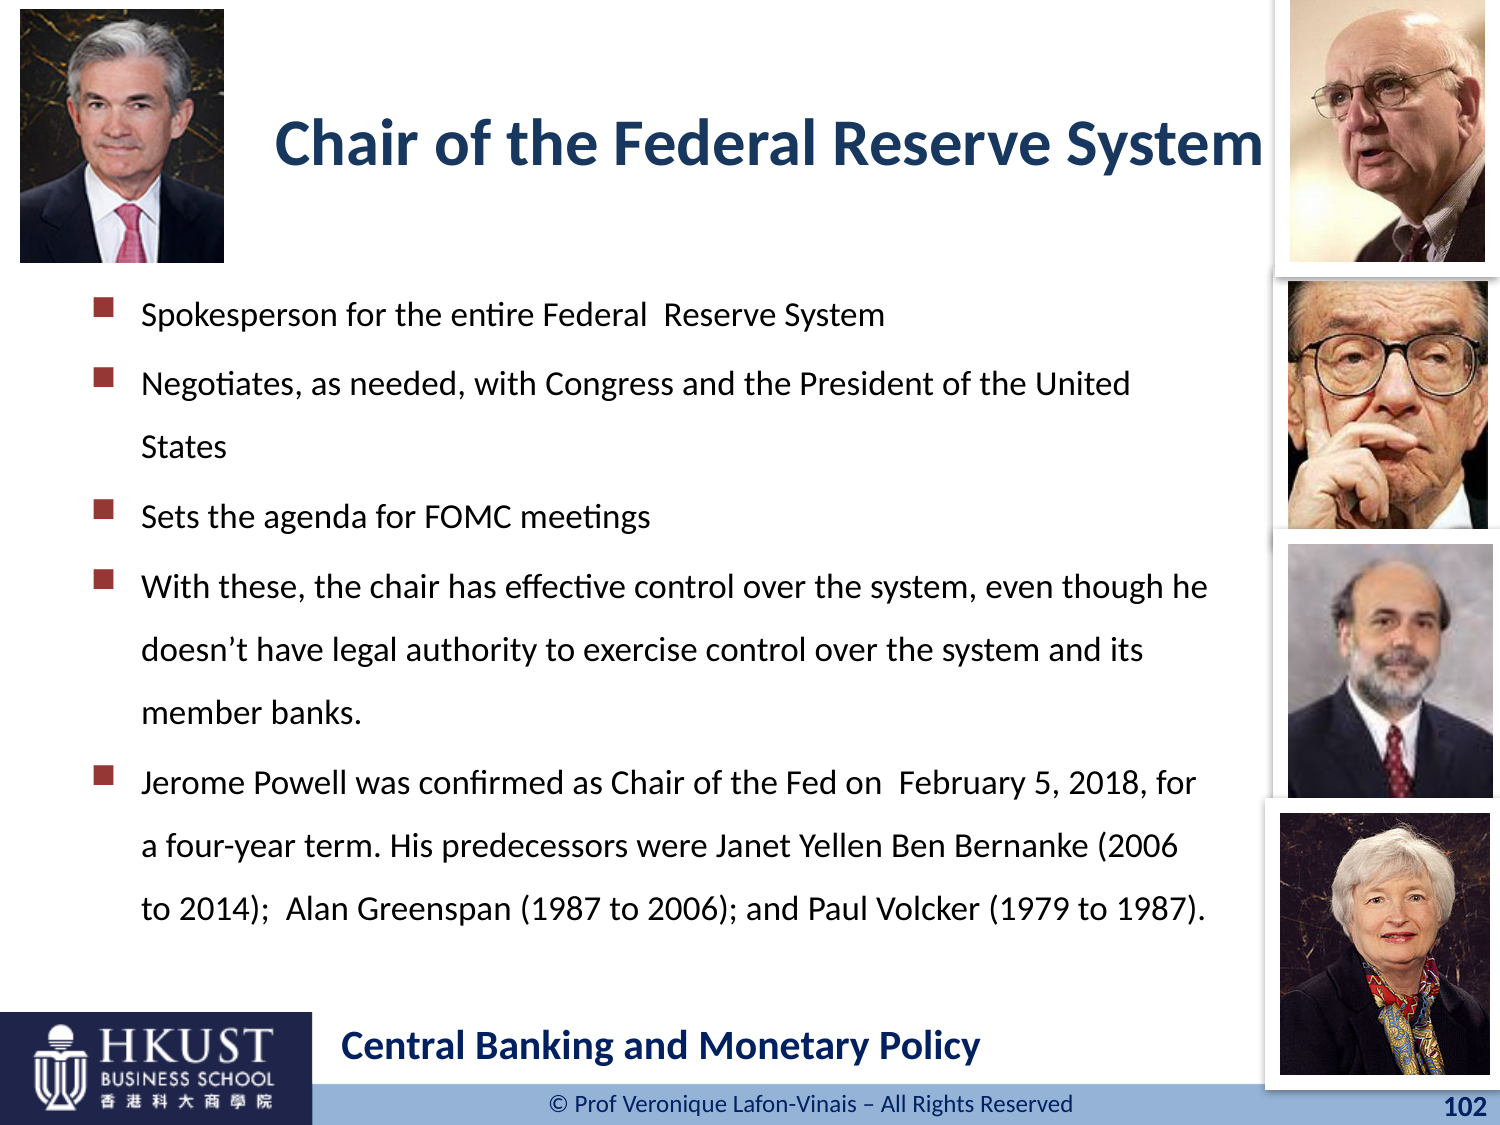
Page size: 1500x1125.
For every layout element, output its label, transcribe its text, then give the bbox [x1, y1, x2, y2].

picture [19, 9, 224, 263]
picture [1287, 280, 1488, 535]
footer Central Banking and Monetary Policy [326, 1007, 1260, 1078]
picture [1289, 0, 1486, 263]
picture [0, 1012, 1351, 1125]
picture [1287, 543, 1494, 801]
list Spokesperson for the entire Federal Reserve System Negotiates, as needed, with Congress and the President of the United States Sets the agenda for FOMC meetings With these, the chair has effective control over the system, even though he doesn’t have legal authority to exercise control over the system and its member banks. Jerome Powell was confirmed as Chair of the Fed on February 5, 2018, for a four-year term. His predecessors were Janet Yellen Ben Bernanke (2006 to 2014); Alan Greenspan (1987 to 2006); and Paul Volcker (1979 to 1987). [74, 262, 1226, 1006]
slide_number 102 [1351, 1098, 1500, 1125]
picture [1279, 812, 1491, 1076]
title Chair of the Federal Reserve System [229, 44, 1270, 233]
